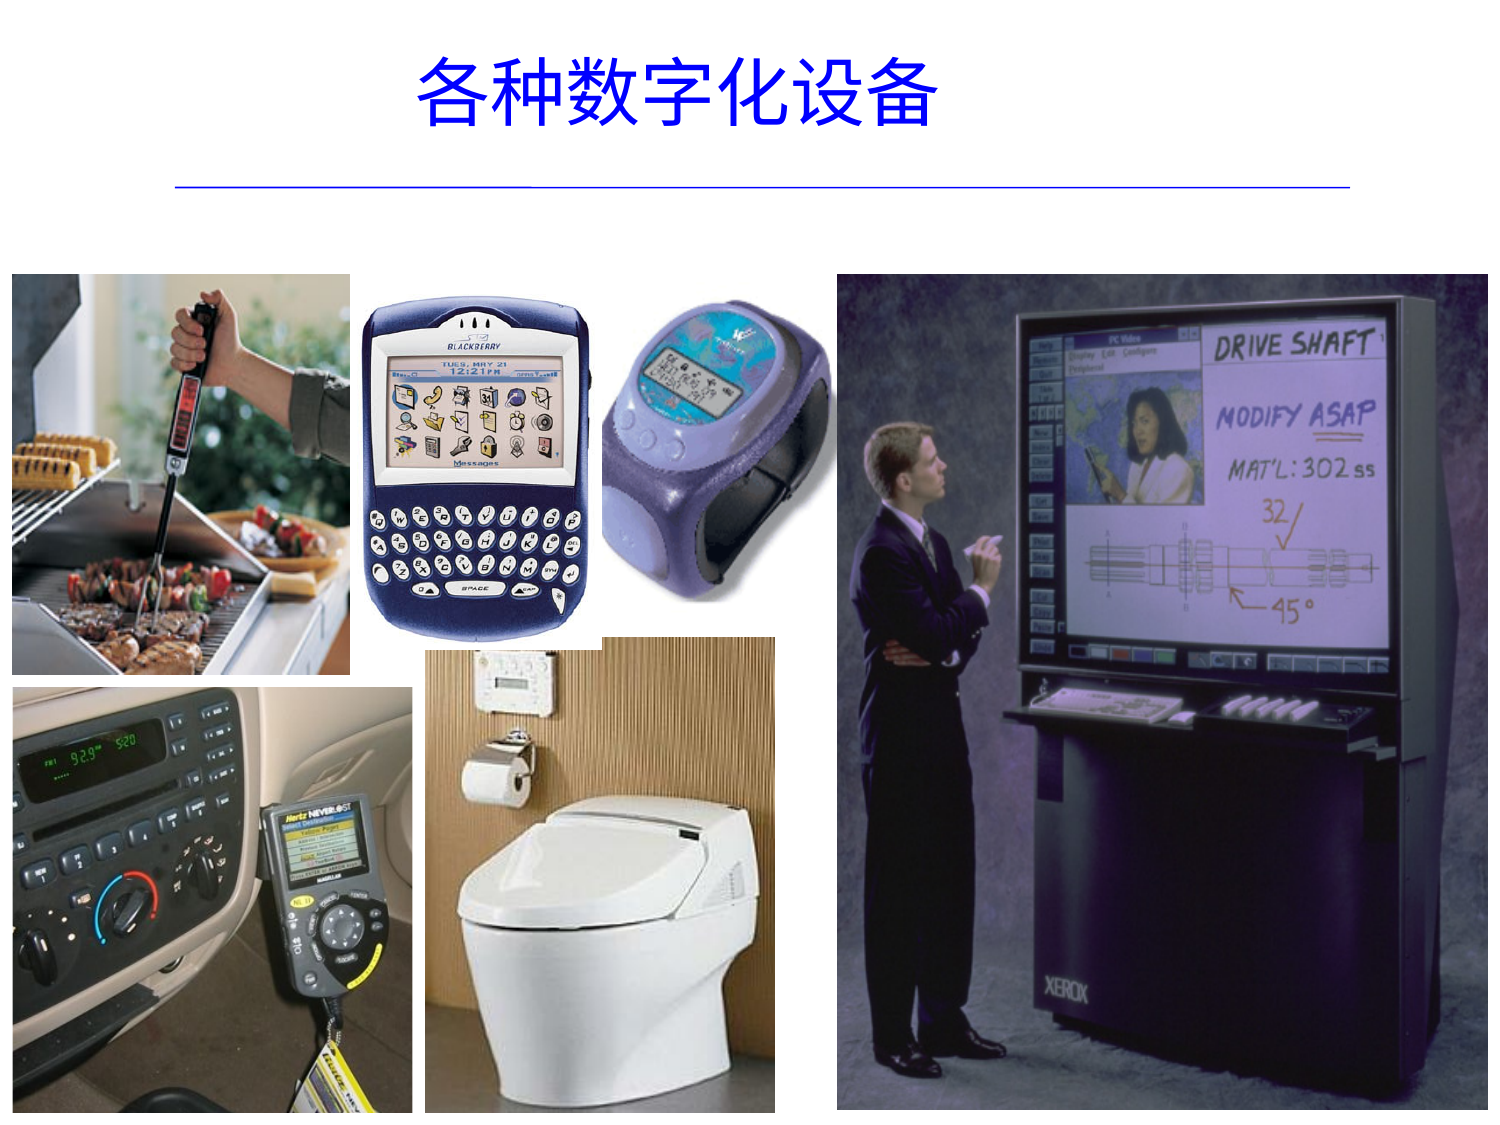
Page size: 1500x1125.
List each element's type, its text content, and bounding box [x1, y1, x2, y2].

picture [12, 274, 1488, 1113]
picture [12, 687, 413, 1113]
title 各种数字化设备 [153, 95, 1202, 144]
